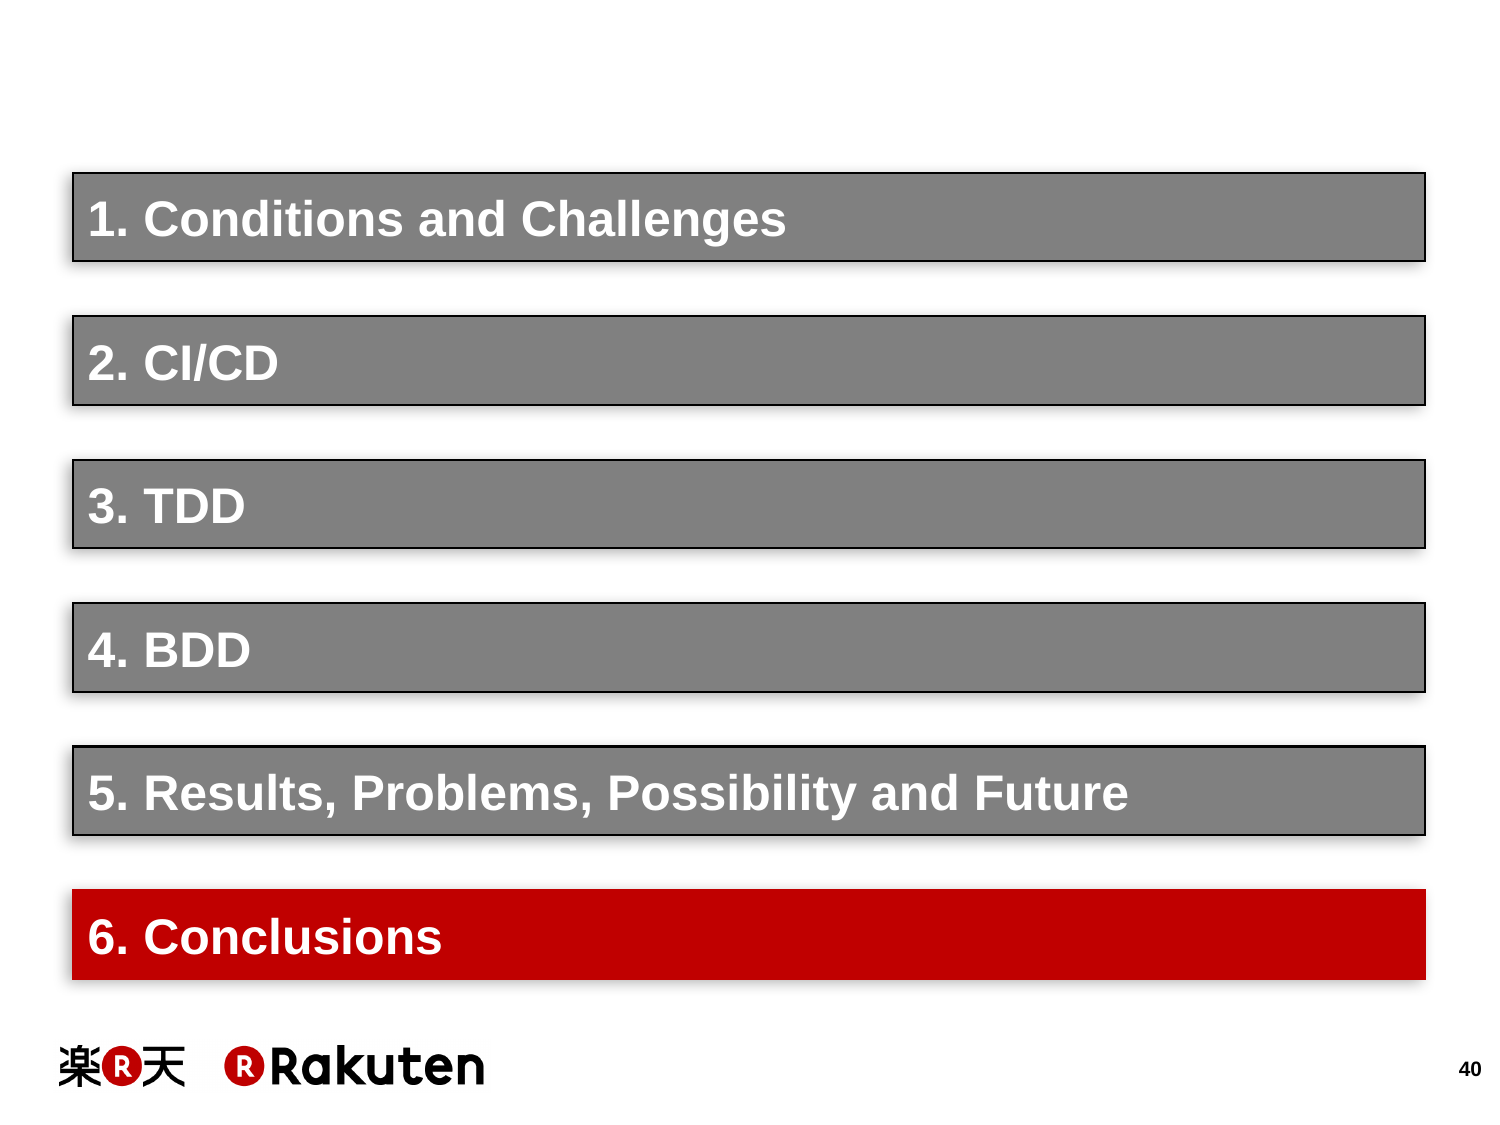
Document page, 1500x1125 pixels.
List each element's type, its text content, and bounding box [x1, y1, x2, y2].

text_box 5. Results, Problems, Possibility and Future [72, 746, 1425, 836]
text_box 3. TDD [72, 459, 1425, 549]
picture [53, 1039, 491, 1093]
text_box 4. BDD [72, 603, 1425, 692]
text_box 6. Conclusions [72, 890, 1425, 979]
text_box 1. Conditions and Challenges [72, 172, 1425, 262]
text_box 2. CI/CD [72, 316, 1425, 405]
